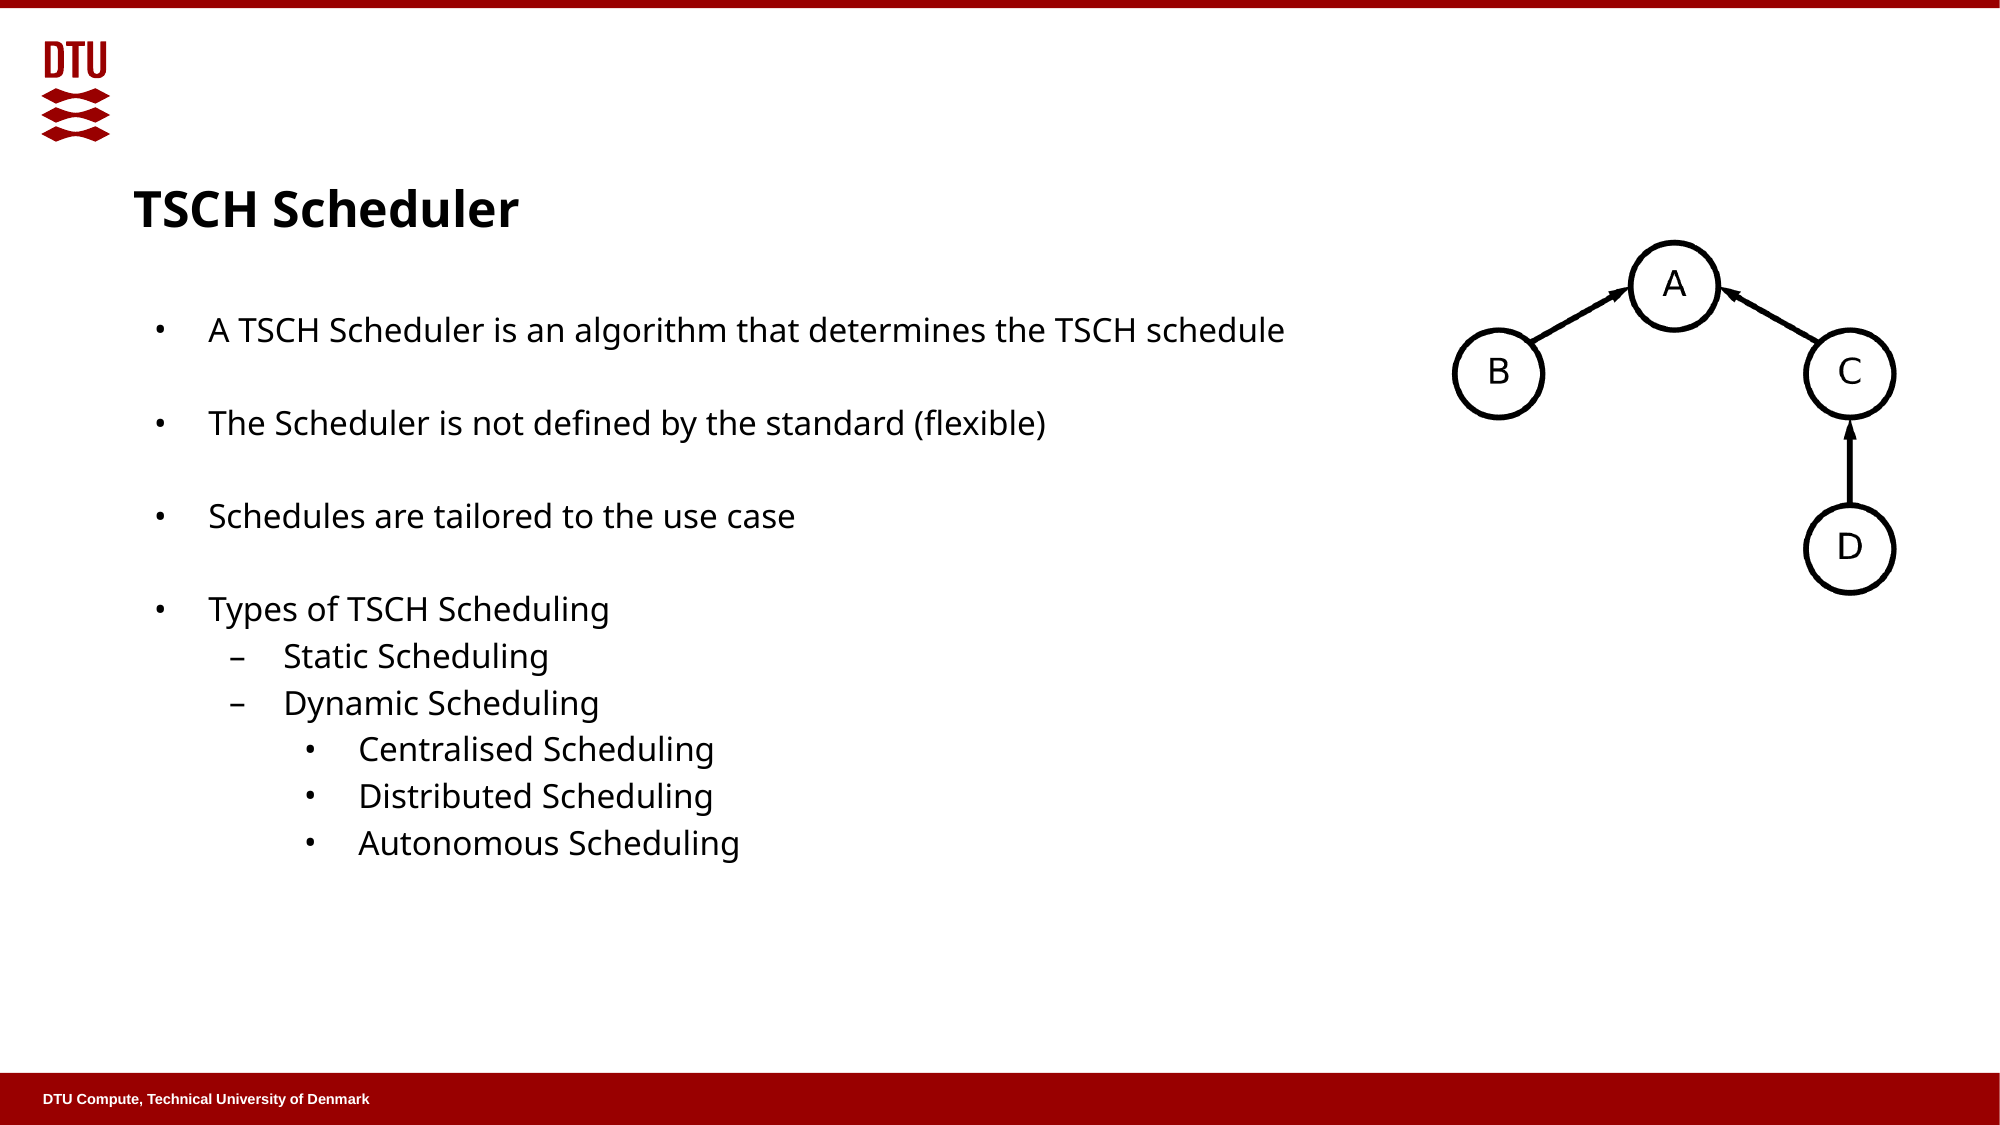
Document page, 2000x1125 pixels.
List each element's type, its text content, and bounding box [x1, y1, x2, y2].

picture [1424, 207, 1926, 623]
title TSCH Scheduler [133, 50, 1834, 238]
list A TSCH Scheduler is an algorithm that determines the TSCH schedule The Scheduler is not defined by the standard (flexible) Schedules are tailored to the use case Types of TSCH Scheduling Static Scheduling Dynamic Scheduling Centralised Scheduling Distributed Scheduling Autonomous Scheduling [133, 262, 1834, 1012]
